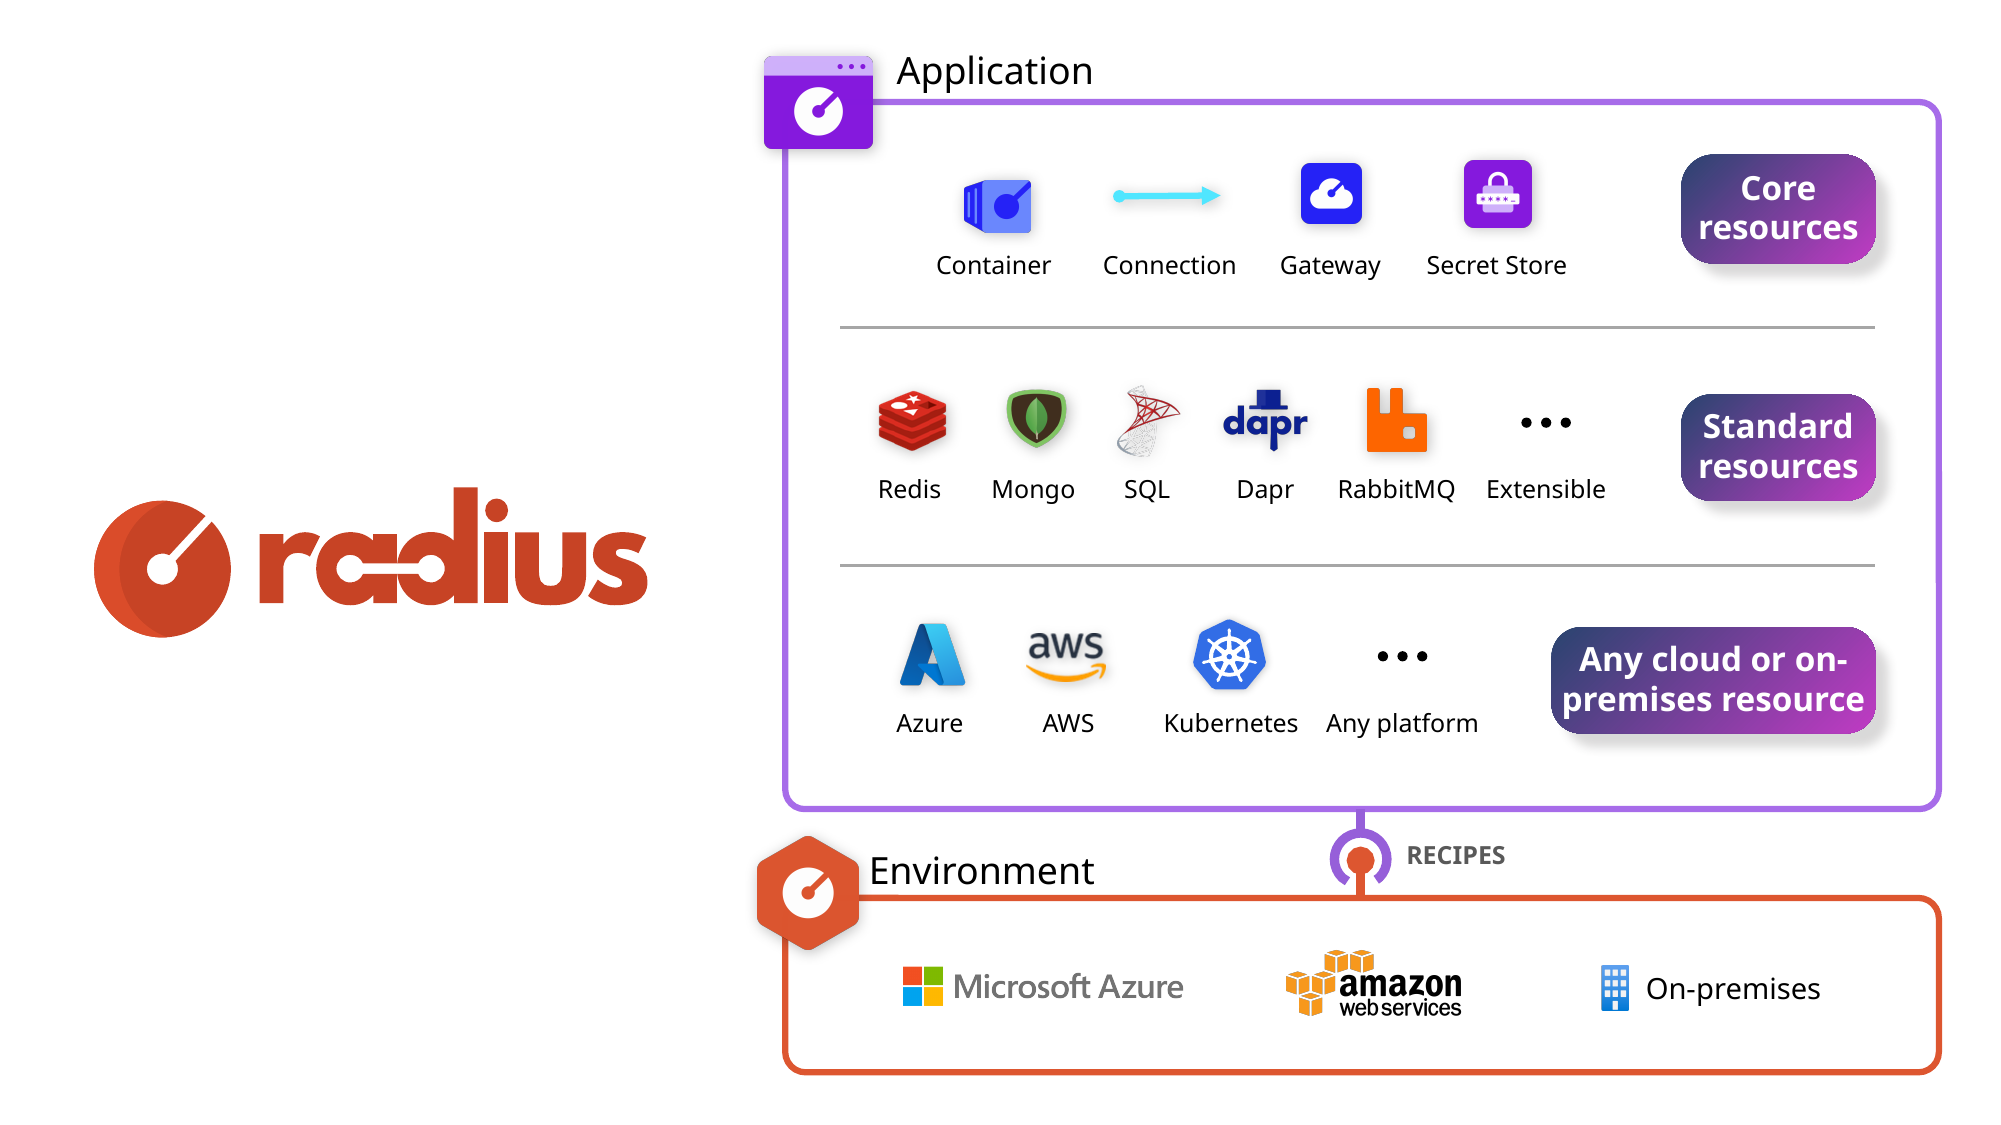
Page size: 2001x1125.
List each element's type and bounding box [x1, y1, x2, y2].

text_box [93, 487, 648, 638]
text_box [757, 836, 1940, 1073]
text_box [763, 46, 1940, 882]
